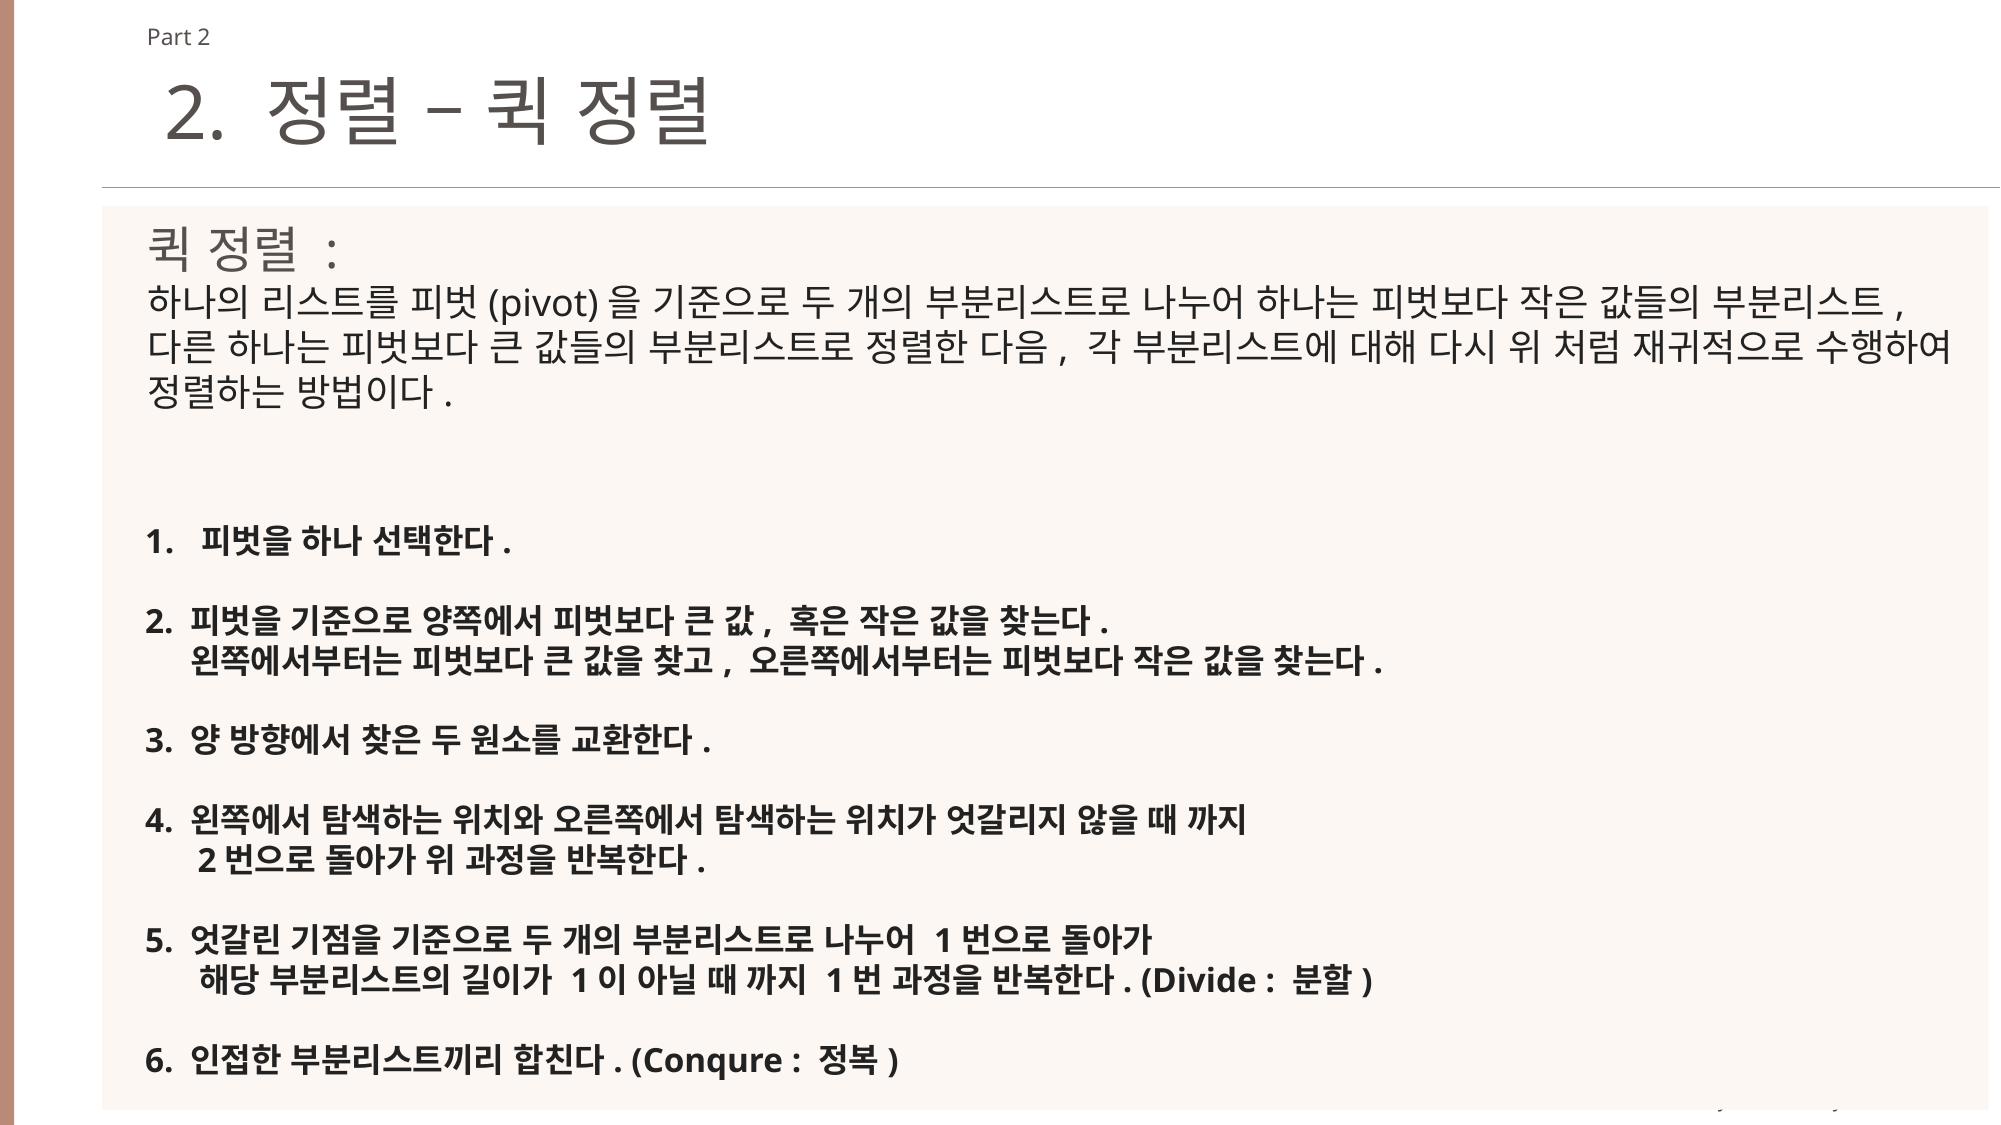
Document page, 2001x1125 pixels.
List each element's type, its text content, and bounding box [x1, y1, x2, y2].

text_box [101, 205, 1989, 1111]
text_box Part 2 [132, 15, 226, 58]
text_box 2. 정렬 – 퀵 정렬 [150, 57, 729, 163]
text_box [0, 0, 15, 1125]
text_box 피벗을 하나 선택한다. 2. 피벗을 기준으로 양쪽에서 피벗보다 큰 값, 혹은 작은 값을 찾는다. 왼쪽에서부터는 피벗보다 큰 값을 찾고, 오른쪽에서부터는 피벗보다 작은 값을 찾는다. 3. 양 방향에서 찾은 두 원소를 교환한다. 4. 왼쪽에서 탐색하는 위치와 오른쪽에서 탐색하는 위치가 엇갈리지 않을 때 까지 2번으로 돌아가 위 과정을 반복한다. 5. 엇갈린 기점을 기준으로 두 개의 부분리스트로 나누어 1번으로 돌아가 해당 부분리스트의 길이가 1이 아닐 때 까지 1번 과정을 반복한다. (Divide : 분할) 6. 인접한 부분리스트끼리 합친다. (Conqure : 정복) [130, 512, 1972, 1087]
text_box 퀵 정렬 : 하나의 리스트를 피벗(pivot)을 기준으로 두 개의 부분리스트로 나누어 하나는 피벗보다 작은 값들의 부분리스트, 다른 하나는 피벗보다 큰 값들의 부분리스트로 정렬한 다음, 각 부분리스트에 대해 다시 위 처럼 재귀적으로 수행하여 정렬하는 방법이다. [133, 211, 1989, 602]
